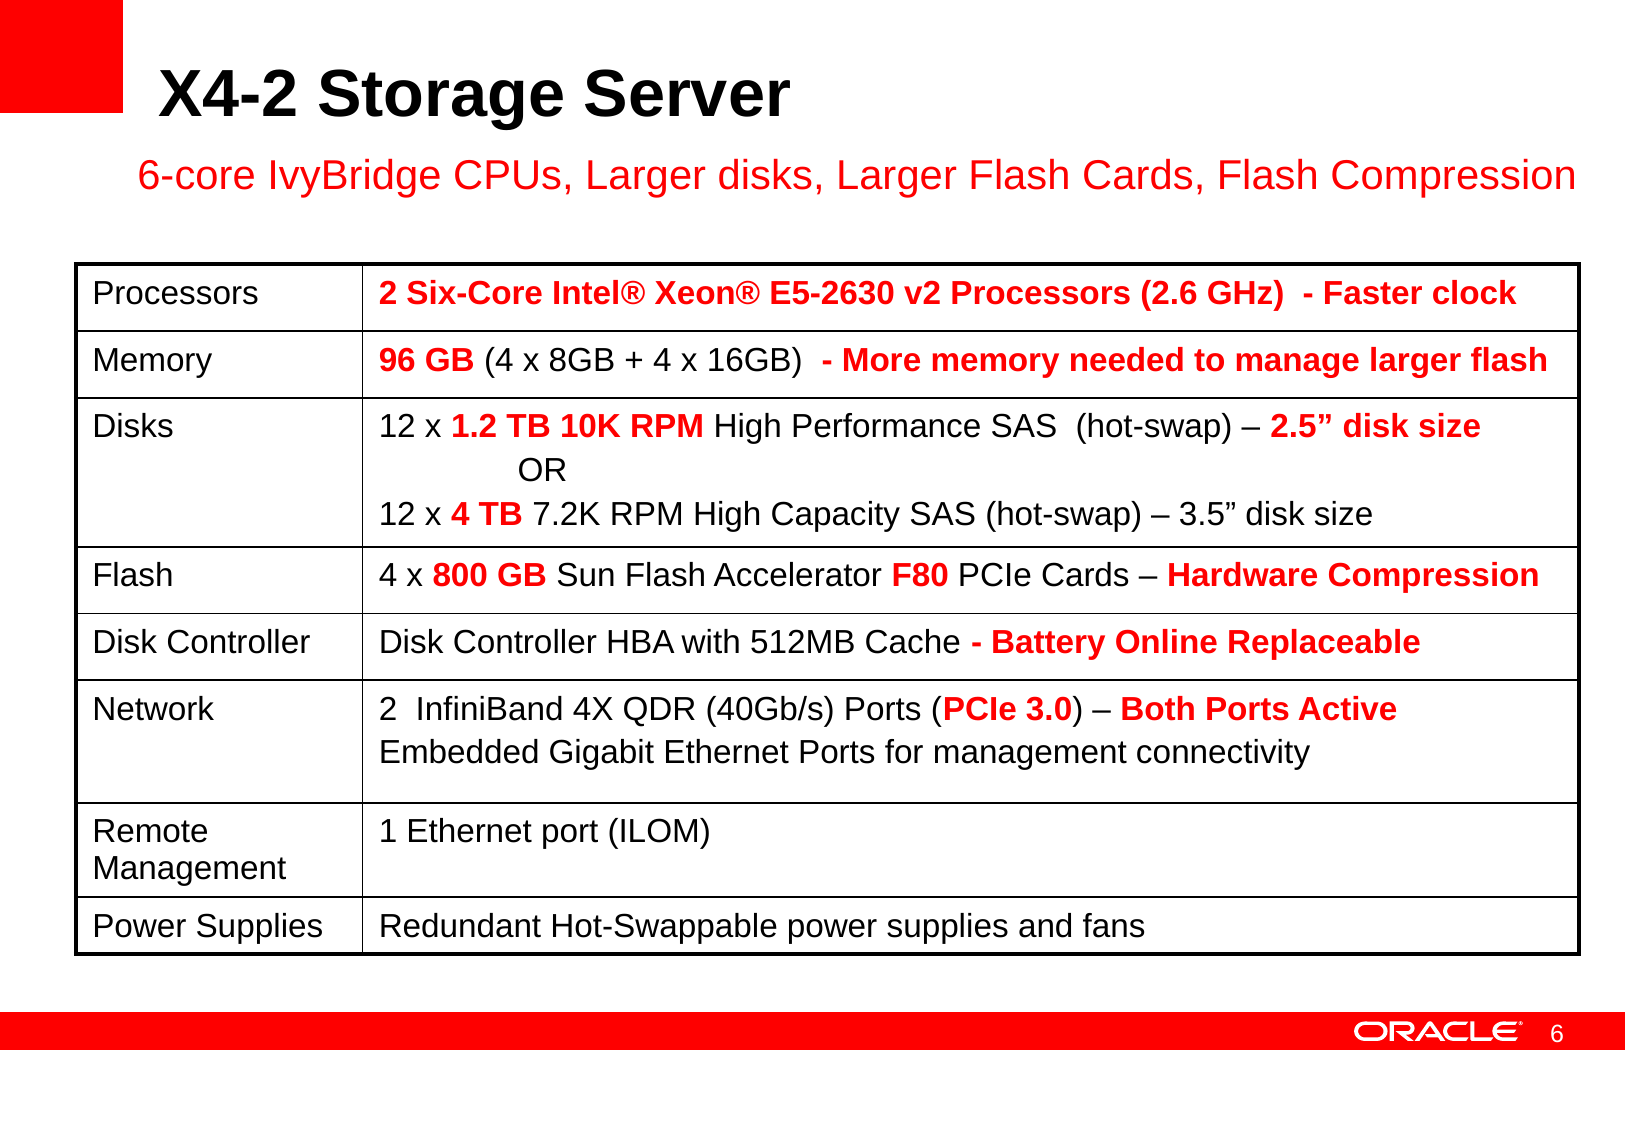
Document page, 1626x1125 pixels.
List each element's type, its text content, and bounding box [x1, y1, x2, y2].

table_cell Disks [78, 399, 362, 546]
table_cell Power Supplies [78, 898, 362, 952]
table_cell 96 GB (4 x 8GB + 4 x 16GB) - More memory needed to manage larger flash [363, 332, 1577, 397]
table_cell Flash [78, 548, 362, 613]
table_cell 1 Ethernet port (ILOM) [363, 804, 1577, 896]
table_header 2 Six-Core Intel® Xeon® E5-2630 v2 Processors (2.6 GHz) - Faster clock [363, 266, 1577, 330]
table_cell Disk Controller [78, 614, 362, 679]
table_cell 2 InfiniBand 4X QDR (40Gb/s) Ports (PCIe 3.0) – Both Ports Active Embedded Gigabit Ethernet Ports for management connectivity [363, 681, 1577, 802]
table_cell Redundant Hot-Swappable power supplies and fans [363, 898, 1577, 952]
table_cell Remote Management [78, 804, 362, 896]
text_box 6-core IvyBridge CPUs, Larger disks, Larger Flash Cards, Flash Compression [137, 148, 1600, 215]
table_cell Memory [78, 332, 362, 397]
picture [0, 0, 123, 113]
table_cell 4 x 800 GB Sun Flash Accelerator F80 PCIe Cards – Hardware Compression [363, 548, 1577, 613]
table_header Processors [78, 266, 362, 330]
table_cell 12 x 1.2 TB 10K RPM High Performance SAS (hot-swap) – 2.5” disk size OR 12 x 4 TB 7.2K RPM High Capacity SAS (hot-swap) – 3.5” disk size [363, 399, 1577, 546]
table_cell Network [78, 681, 362, 802]
picture [0, 1012, 1625, 1050]
title X4-2 Storage Server [157, 49, 1506, 148]
table_cell Disk Controller HBA with 512MB Cache - Battery Online Replaceable [363, 614, 1577, 679]
